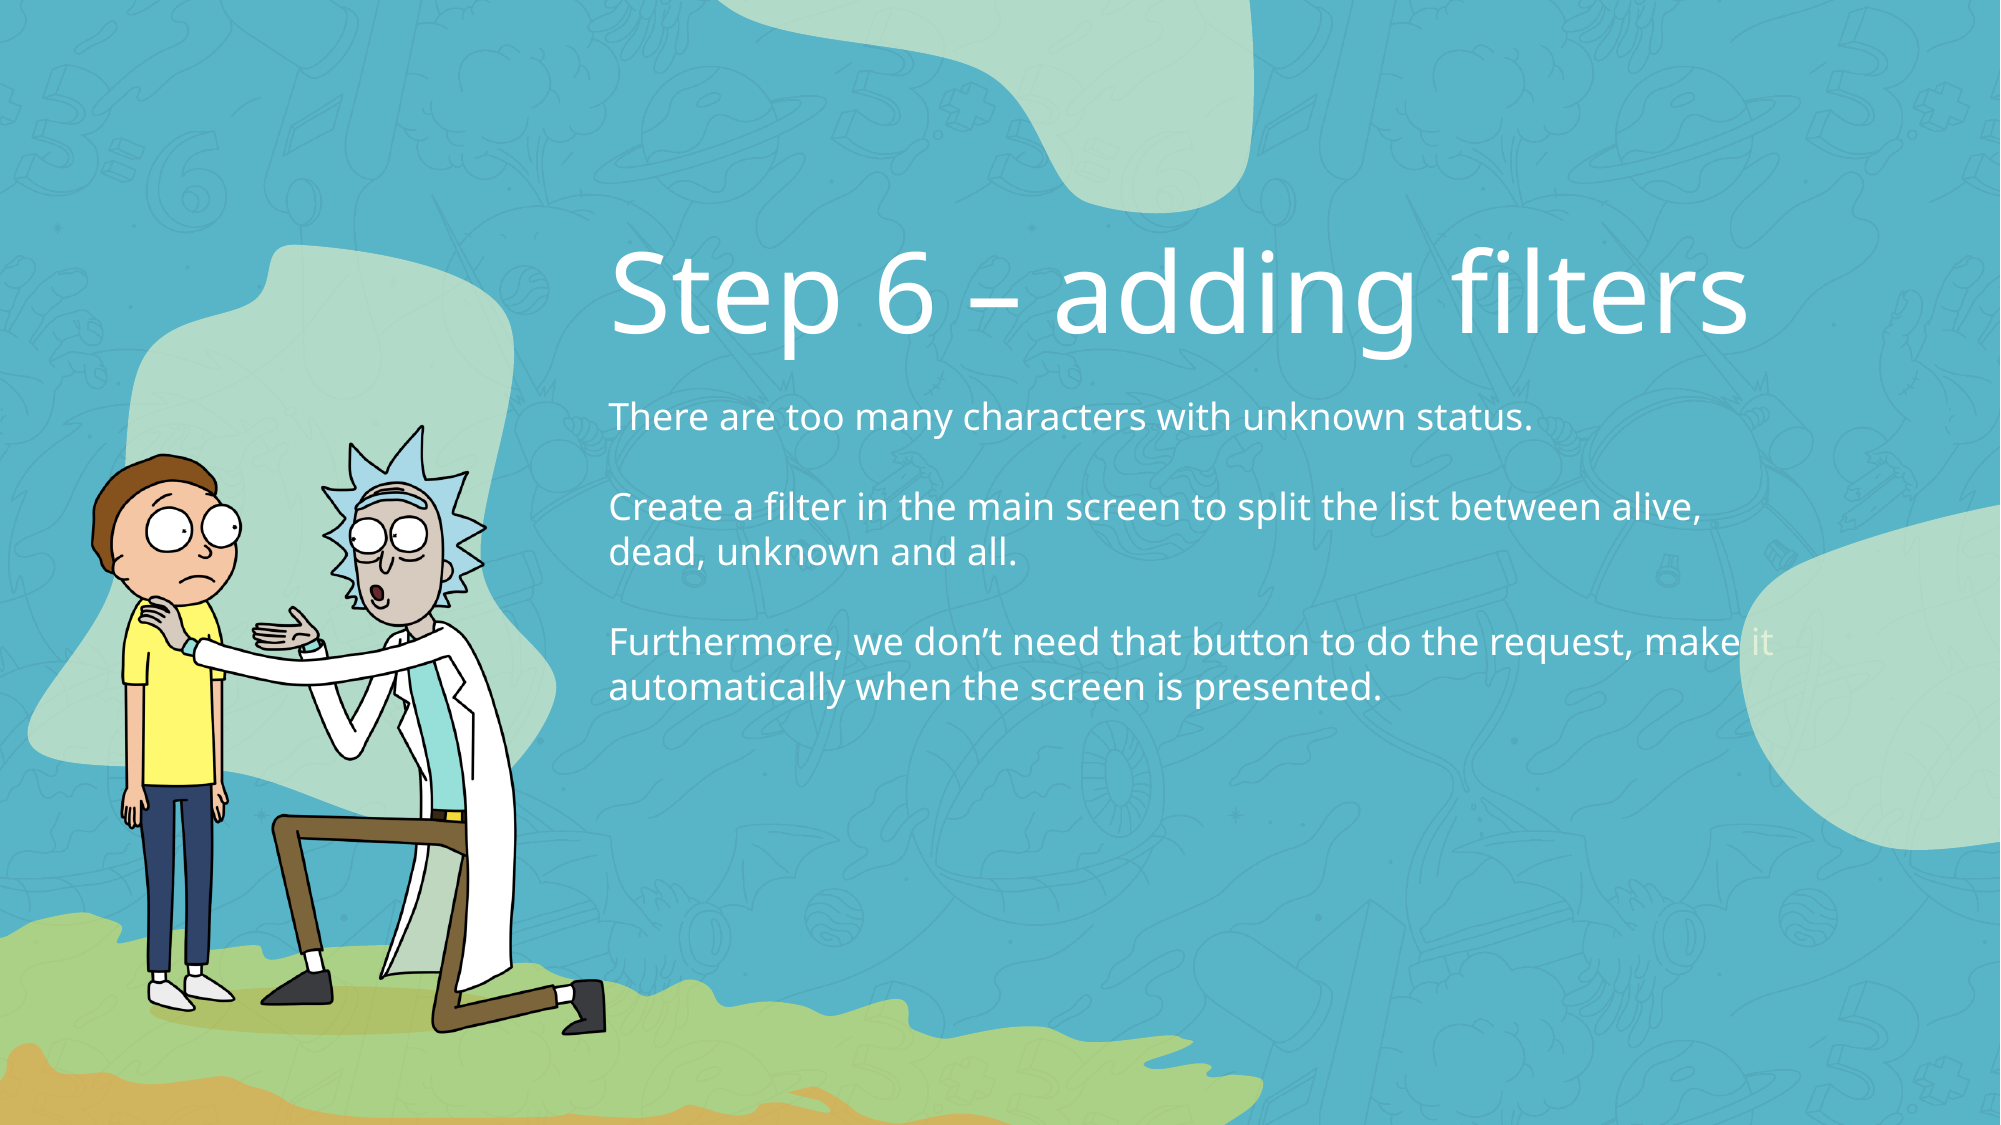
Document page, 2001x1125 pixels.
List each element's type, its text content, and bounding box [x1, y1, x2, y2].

text_box There are too many characters with unknown status. Create a filter in the main screen to split the list between alive, dead, unknown and all. Furthermore, we don’t need that button to do the request, make it automatically when the screen is presented. [593, 385, 1792, 760]
picture [13, 414, 652, 1052]
text_box [127, 243, 516, 414]
text_box [716, 0, 1255, 215]
text_box [1738, 503, 2000, 851]
text_box Step 6 – adding filters [594, 213, 1922, 364]
